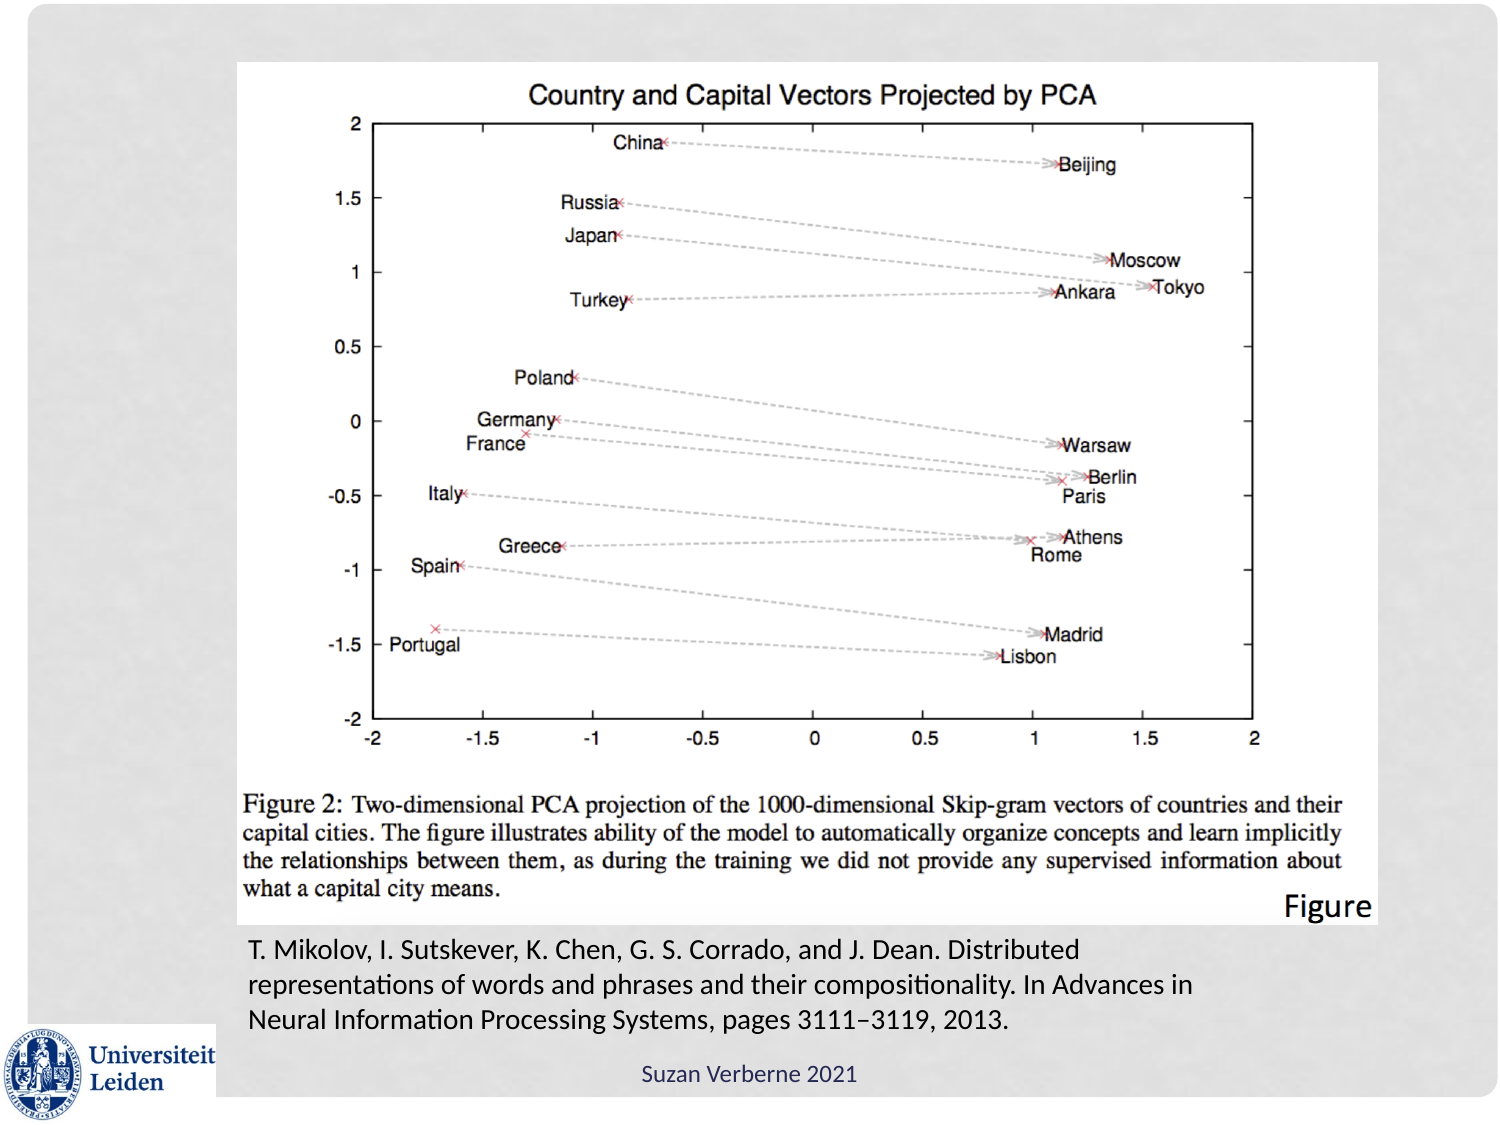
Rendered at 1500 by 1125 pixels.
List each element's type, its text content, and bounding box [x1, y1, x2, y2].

picture [237, 62, 1378, 926]
footer Suzan Verberne 2021 [512, 1042, 988, 1103]
picture [0, 1024, 216, 1125]
text_box T. Mikolov, I. Sutskever, K. Chen, G. S. Corrado, and J. Dean. Distributed representations of words and phrases and their compositionality. In Advances in Neural Information Processing Systems, pages 3111–3119, 2013. [237, 926, 1263, 1041]
